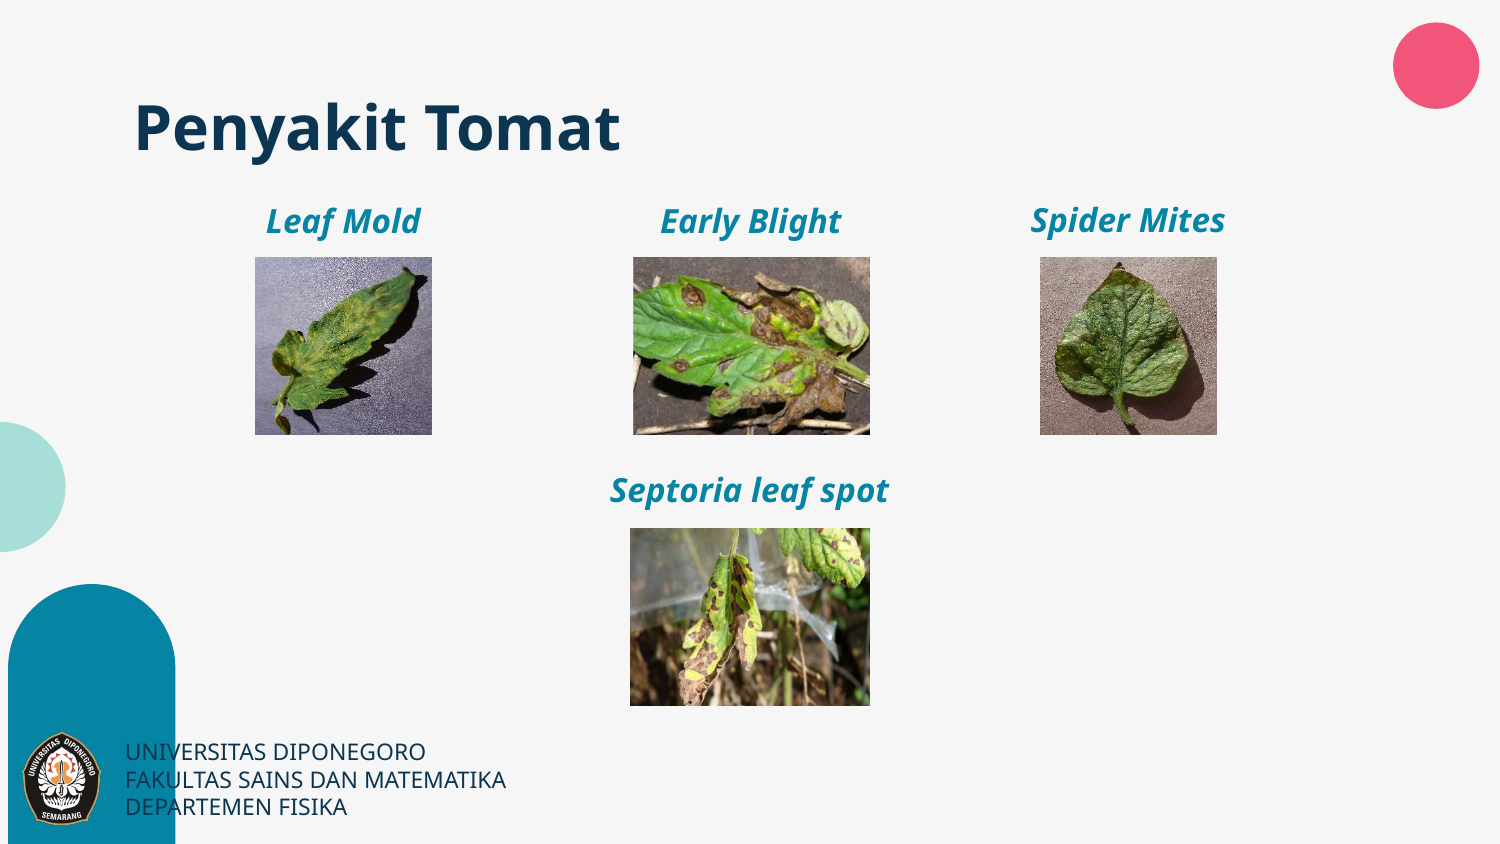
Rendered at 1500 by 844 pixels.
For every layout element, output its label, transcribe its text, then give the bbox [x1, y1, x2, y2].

text_box UNIVERSITAS DIPONEGORO FAKULTAS SAINS DAN MATEMATIKA DEPARTEMEN FISIKA [112, 730, 737, 828]
picture [23, 733, 100, 824]
text_box Leaf Mold [251, 192, 437, 248]
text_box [581, 461, 919, 706]
title Penyakit Tomat [118, 72, 1382, 167]
text_box Spider Mites [1015, 191, 1241, 247]
text_box Early Blight [645, 192, 857, 248]
picture [1040, 256, 1217, 435]
picture [255, 257, 432, 436]
picture [632, 257, 870, 436]
